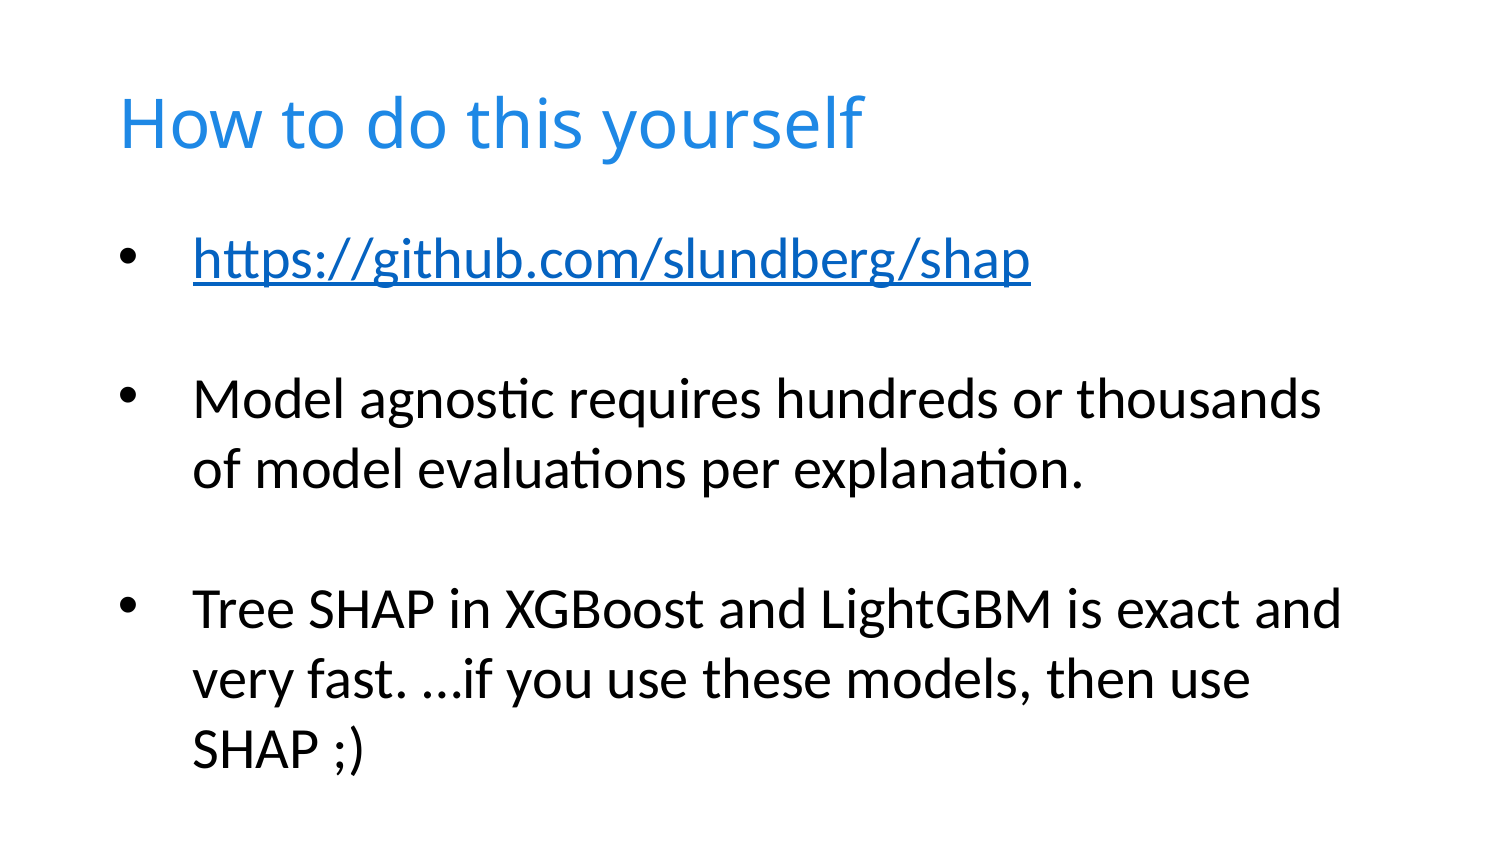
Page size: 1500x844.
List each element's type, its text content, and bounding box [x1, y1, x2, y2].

title How to do this yourself [103, 44, 1220, 208]
text_box https://github.com/slundberg/shap Model agnostic requires hundreds or thousands of model evaluations per explanation. Tree SHAP in XGBoost and LightGBM is exact and very fast. …if you use these models, then use SHAP ;) [103, 212, 1378, 788]
